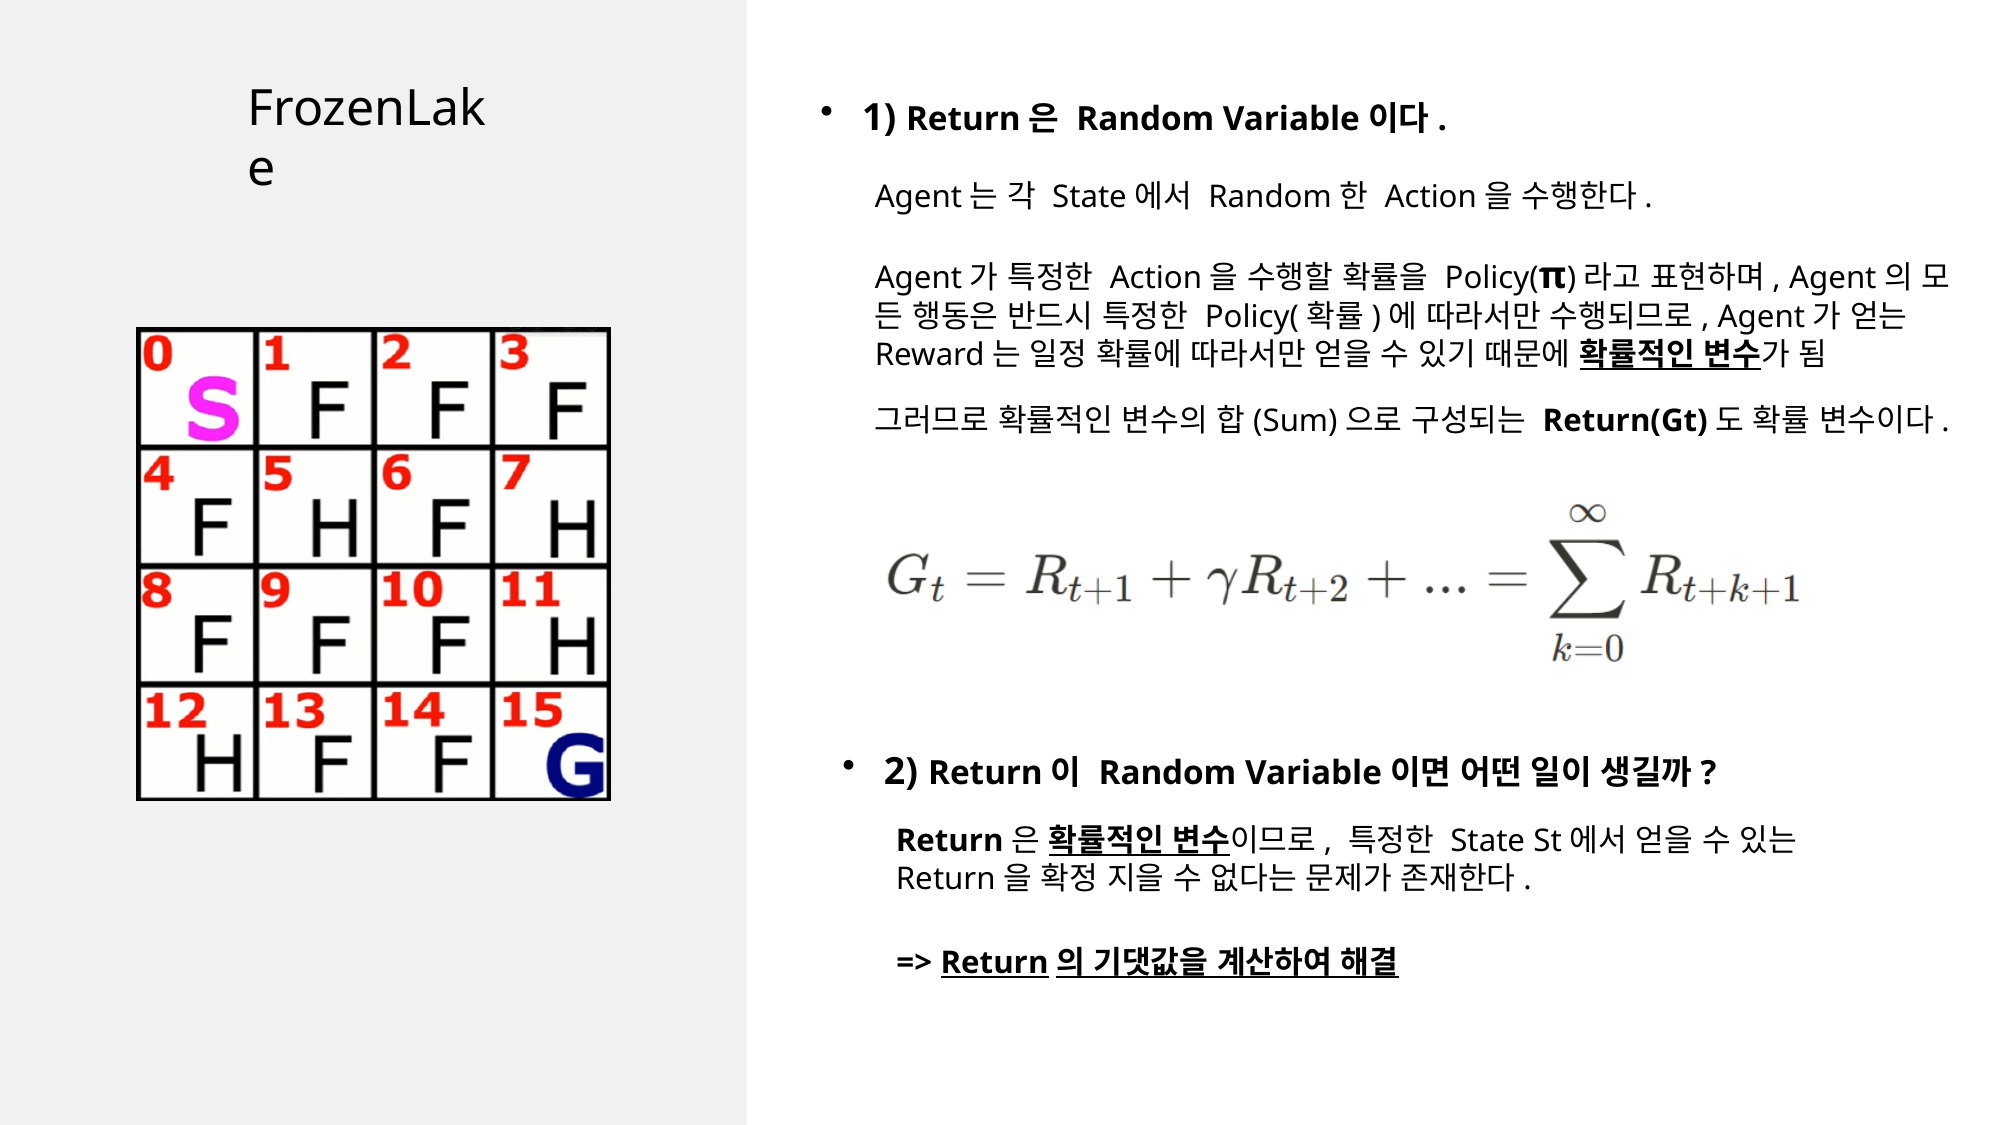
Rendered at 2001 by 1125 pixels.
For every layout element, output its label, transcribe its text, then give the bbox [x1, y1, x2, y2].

text_box [0, 0, 747, 1125]
text_box Return은 확률적인 변수이므로, 특정한 State St에서 얻을 수 있는 Return을 확정 지을 수 없다는 문제가 존재한다. [881, 812, 1866, 903]
picture [837, 452, 1880, 711]
text_box FrozenLake [232, 67, 515, 203]
text_box Agent는 각 State에서 Random한 Action을 수행한다. Agent가 특정한 Action을 수행할 확률을 Policy(π)라고 표현하며, Agent의 모 든 행동은 반드시 특정한 Policy(확률)에 따라서만 수행되므로, Agent가 얻는 Reward는 일정 확률에 따라서만 얻을 수 있기 때문에 확률적인 변수가 됨 [860, 168, 1987, 392]
text_box 2) Return이 Random Variable이면 어떤 일이 생길까? [827, 739, 1722, 800]
picture [136, 327, 611, 801]
text_box 그러므로 확률적인 변수의 합(Sum)으로 구성되는 Return(Gt)도 확률 변수이다. [859, 392, 1994, 446]
text_box => Return의 기댓값을 계산하여 해결 [881, 934, 1605, 987]
text_box 1) Return은 Random Variable이다. [805, 85, 1683, 146]
